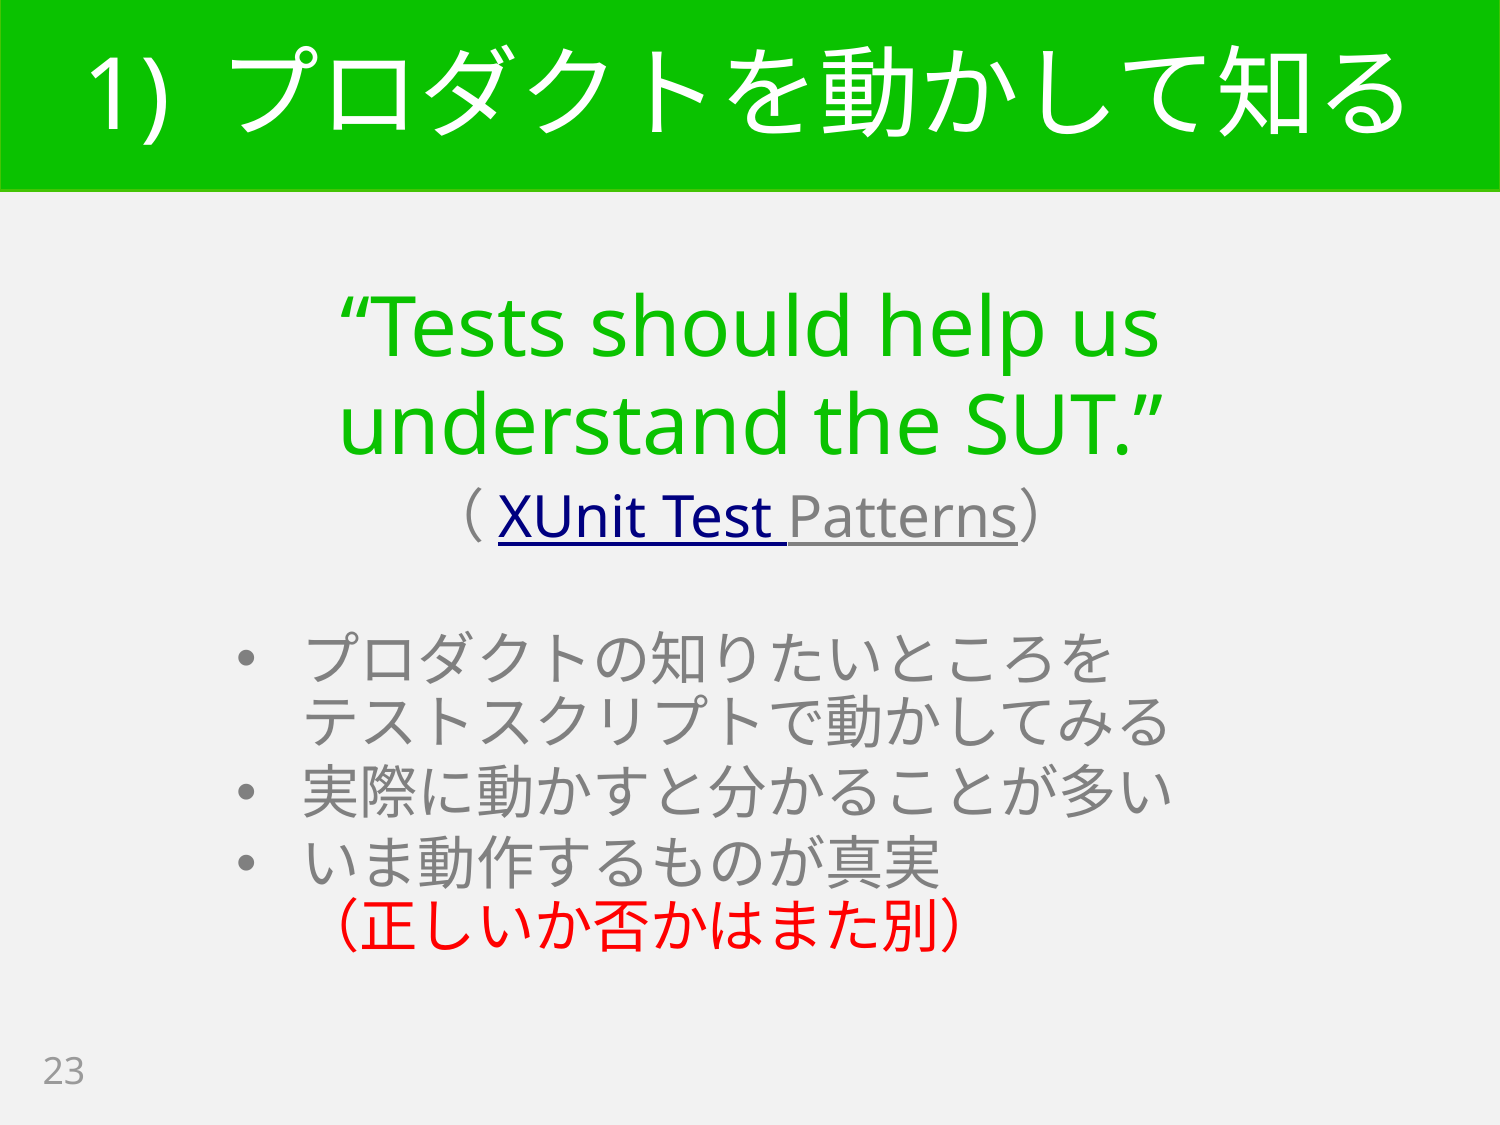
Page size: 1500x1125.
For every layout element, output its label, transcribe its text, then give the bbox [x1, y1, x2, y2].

list “Tests should help us understand the SUT.” （XUnit Test Patterns） プロダクトの知りたいところを テストスクリプトで動かしてみる 実際に動かすと分かることが多い いま動作するものが真実 （正しいか否かはまた別） [103, 277, 1397, 1000]
title 1) プロダクトを動かして知る [0, 53, 1500, 140]
slide_number 23 [27, 1042, 146, 1102]
